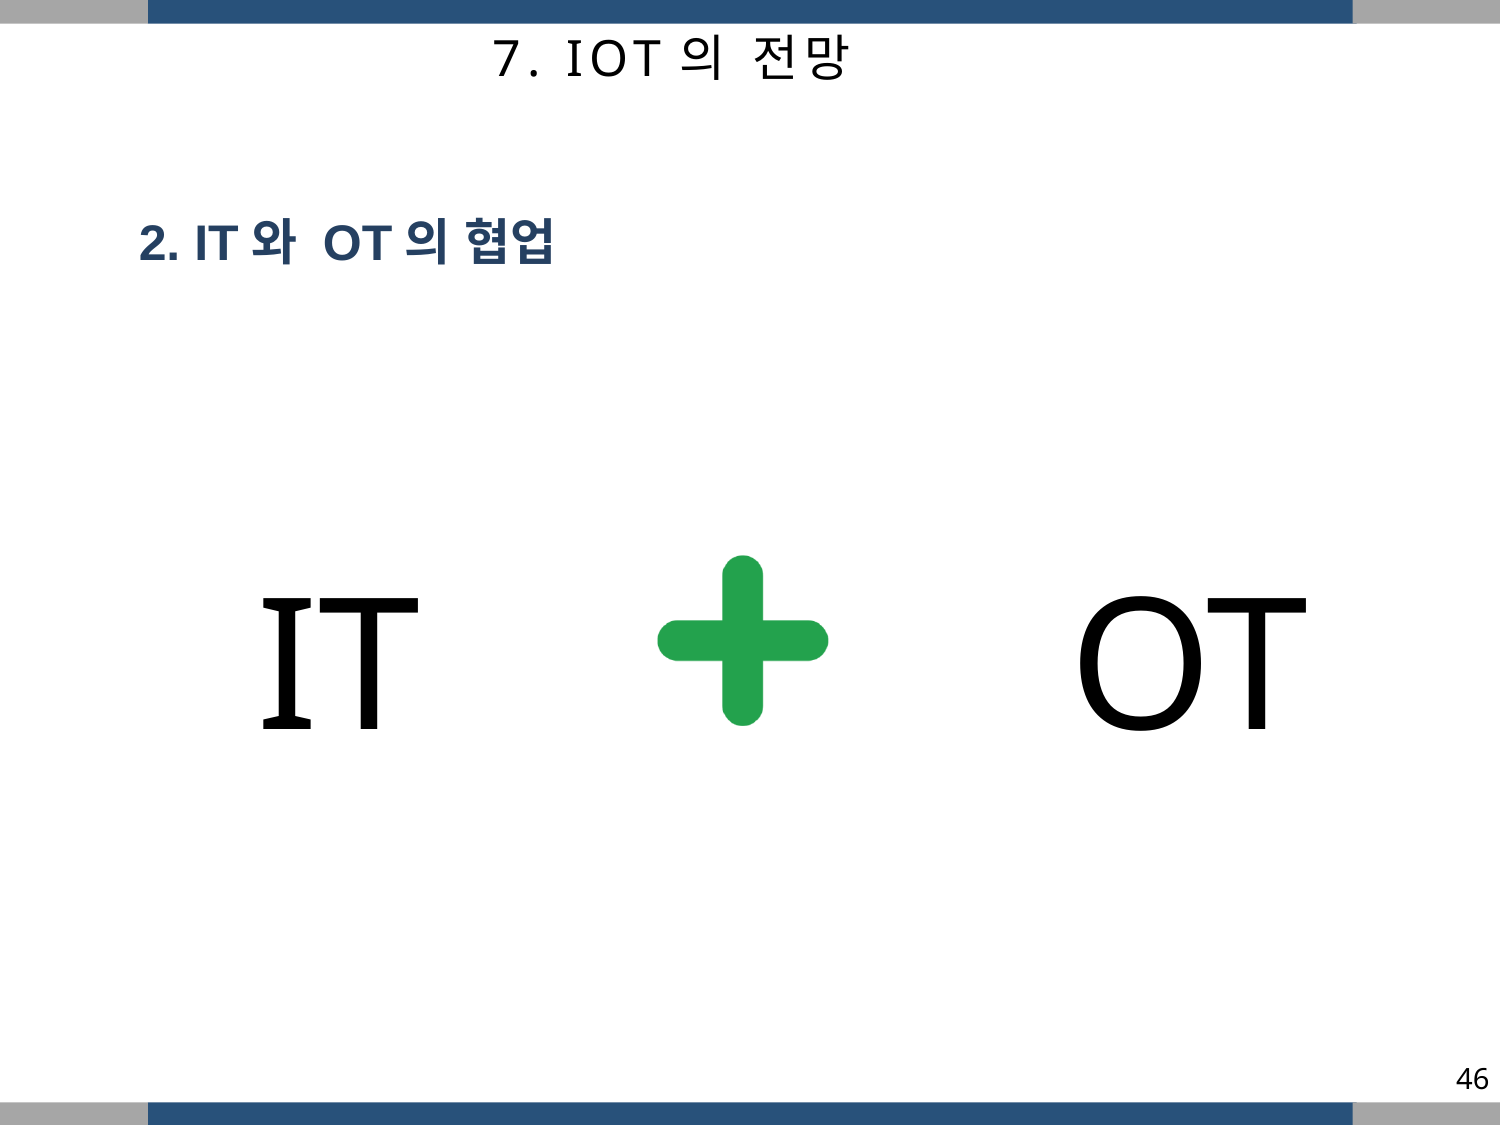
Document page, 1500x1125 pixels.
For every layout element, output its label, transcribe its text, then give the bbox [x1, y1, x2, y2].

text_box 2. IT와 OT의 협업 [123, 172, 1372, 278]
text_box OT [1054, 538, 1480, 774]
text_box 7. IOT의 전망 [478, 19, 1111, 94]
text_box IT [242, 538, 668, 774]
picture [631, 538, 850, 735]
text_box 46 [1325, 1052, 1500, 1103]
